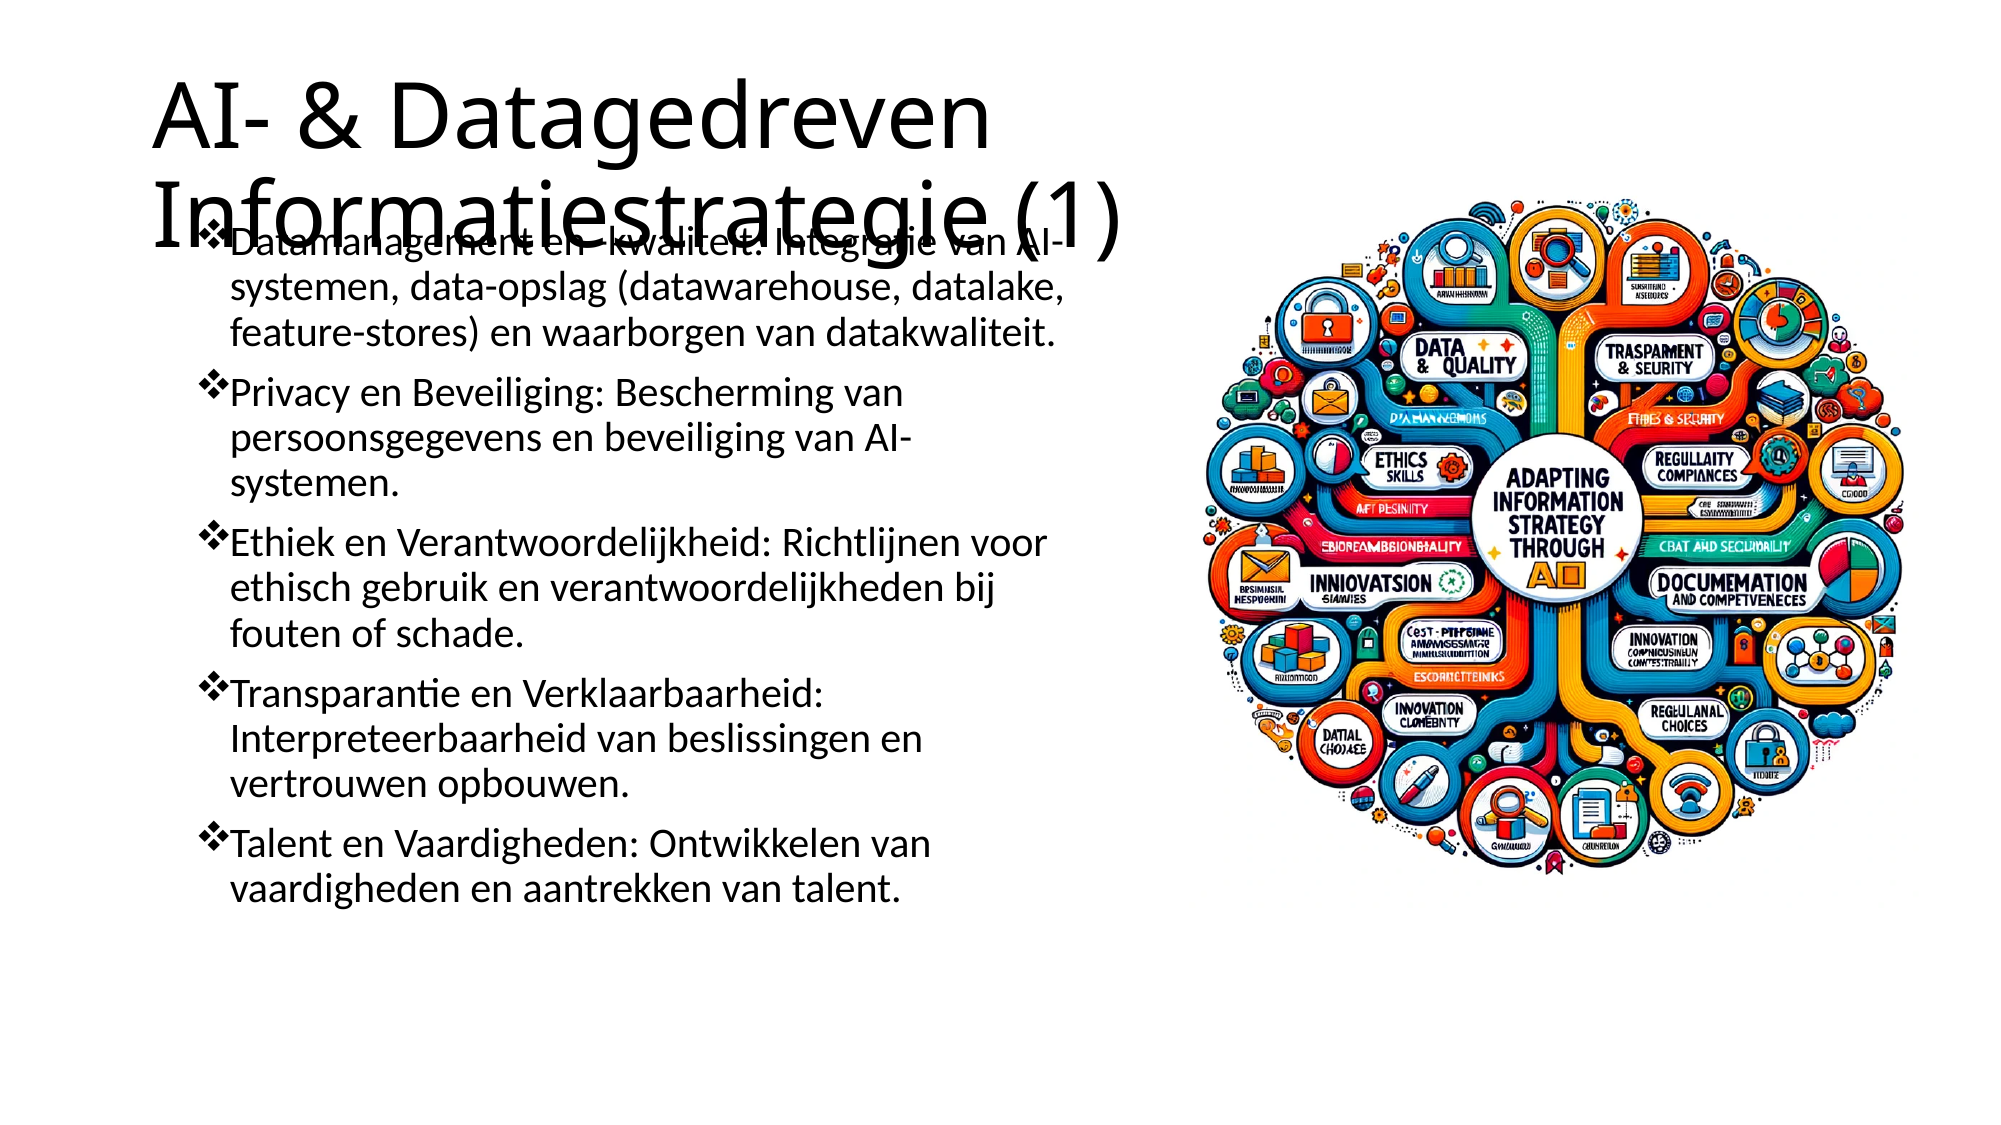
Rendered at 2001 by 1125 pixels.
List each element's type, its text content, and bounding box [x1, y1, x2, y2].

picture [1189, 173, 1924, 908]
list Datamanagement en -kwaliteit: Integratie van AI-systemen, data-opslag (datawarehouse, datalake, feature-stores) en waarborgen van datakwaliteit. Privacy en Beveiliging: Bescherming van persoonsgegevens en beveiliging van AI-systemen. Ethiek en Verantwoordelijkheid: Richtlijnen voor ethisch gebruik en verantwoordelijkheden bij fouten of schade. Transparantie en Verklaarbaarheid: Interpreteerbaarheid van beslissingen en vertrouwen opbouwen. Talent en Vaardigheden: Ontwikkelen van vaardigheden en aantrekken van talent. [180, 211, 1092, 963]
title AI- & Datagedreven Informatiestrategie (1) [137, 59, 1863, 278]
